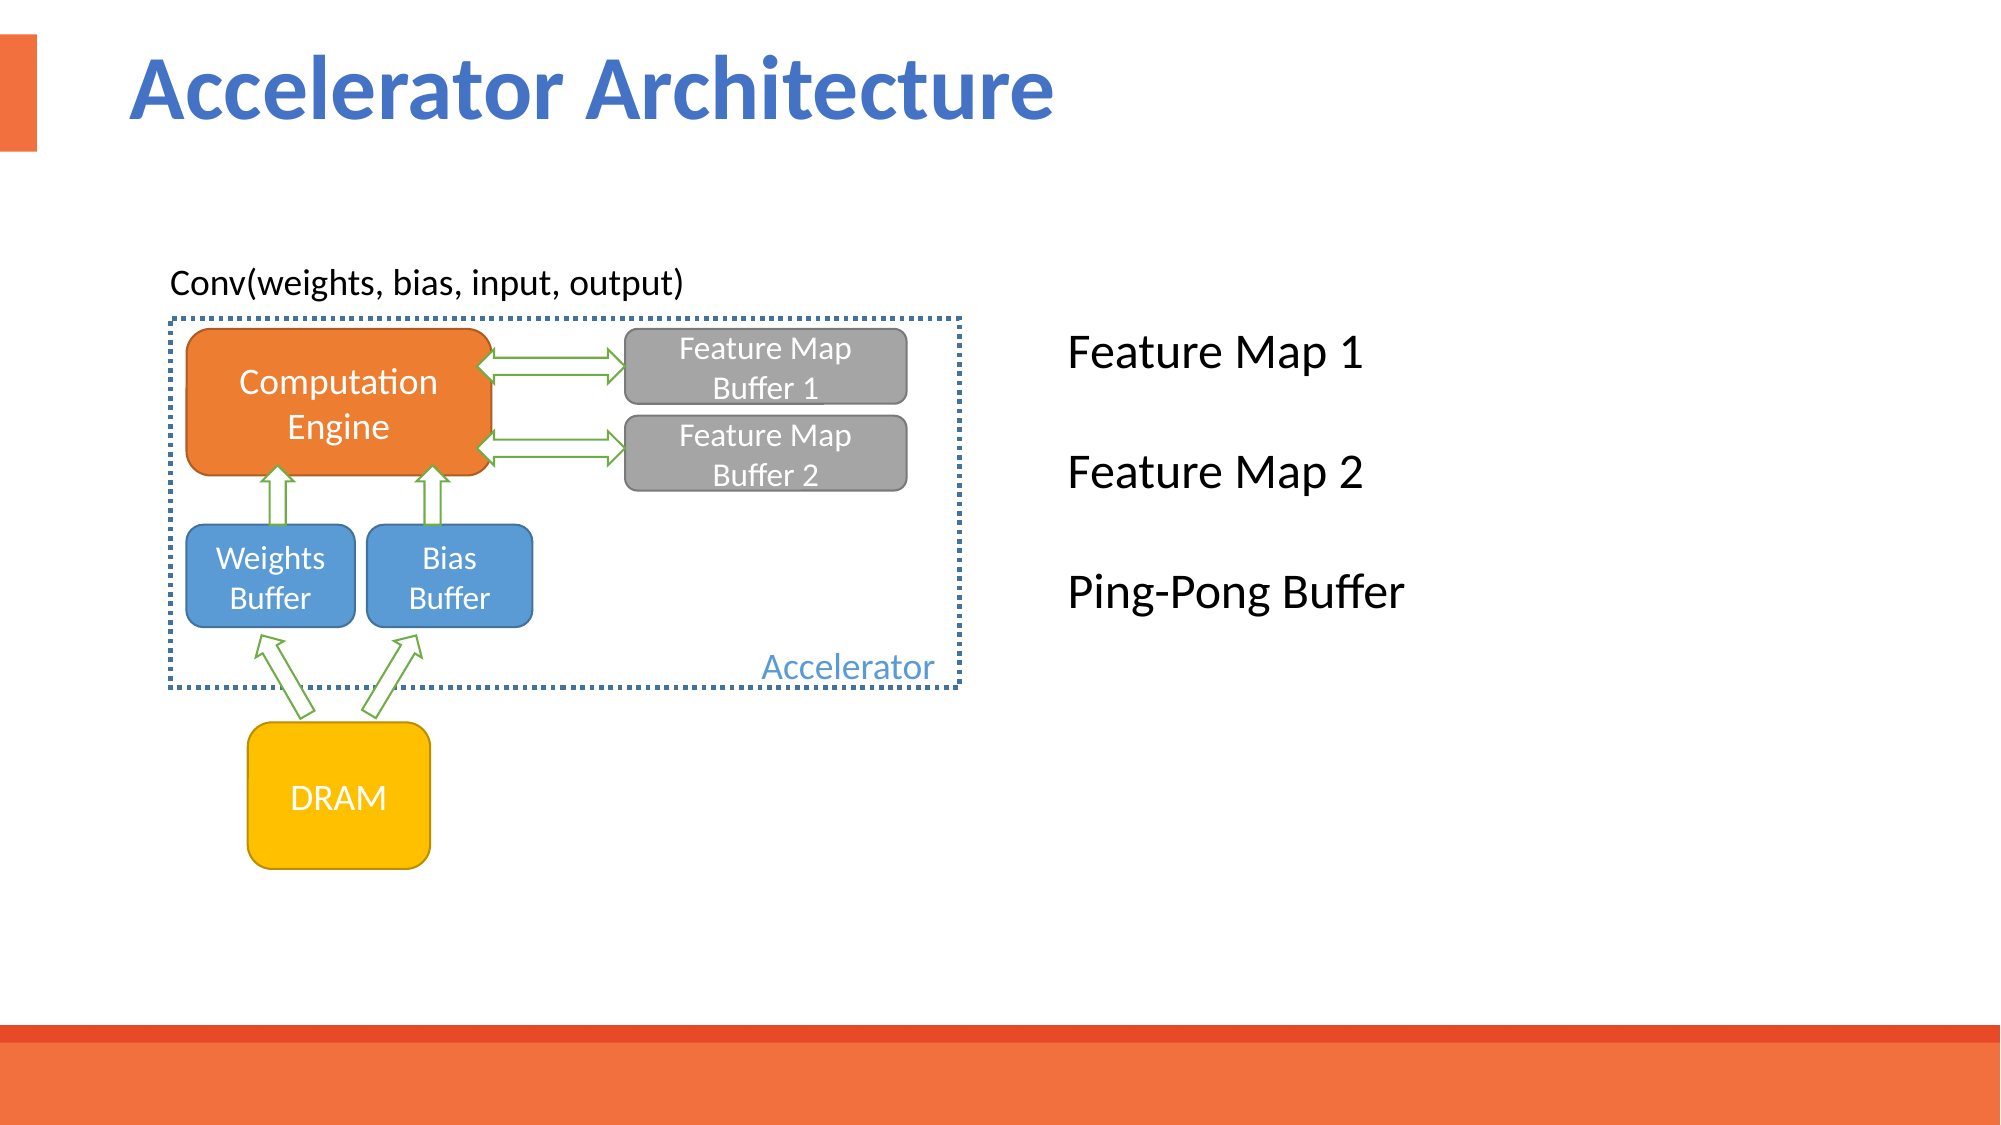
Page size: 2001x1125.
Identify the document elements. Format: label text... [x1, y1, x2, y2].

text_box DRAM [246, 721, 432, 870]
text_box Bias Buffer [365, 523, 534, 629]
text_box [475, 428, 627, 468]
text_box Conv(weights, bias, input, output) [170, 258, 742, 304]
text_box Feature Map 1 Feature Map 2 Ping-Pong Buffer [1067, 318, 1473, 619]
text_box [169, 318, 960, 688]
text_box Weights Buffer [185, 523, 356, 629]
text_box Feature Map Buffer 1 [624, 327, 908, 405]
text_box [0, 33, 38, 153]
text_box [254, 634, 316, 721]
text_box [0, 1025, 2000, 1125]
text_box Accelerator Architecture [115, 20, 1923, 145]
text_box [259, 463, 297, 526]
text_box Computation Engine [185, 327, 493, 477]
text_box [413, 463, 452, 526]
text_box [475, 346, 627, 386]
text_box Accelerator [761, 642, 960, 688]
text_box Feature Map Buffer 2 [624, 414, 908, 492]
text_box [360, 634, 424, 720]
